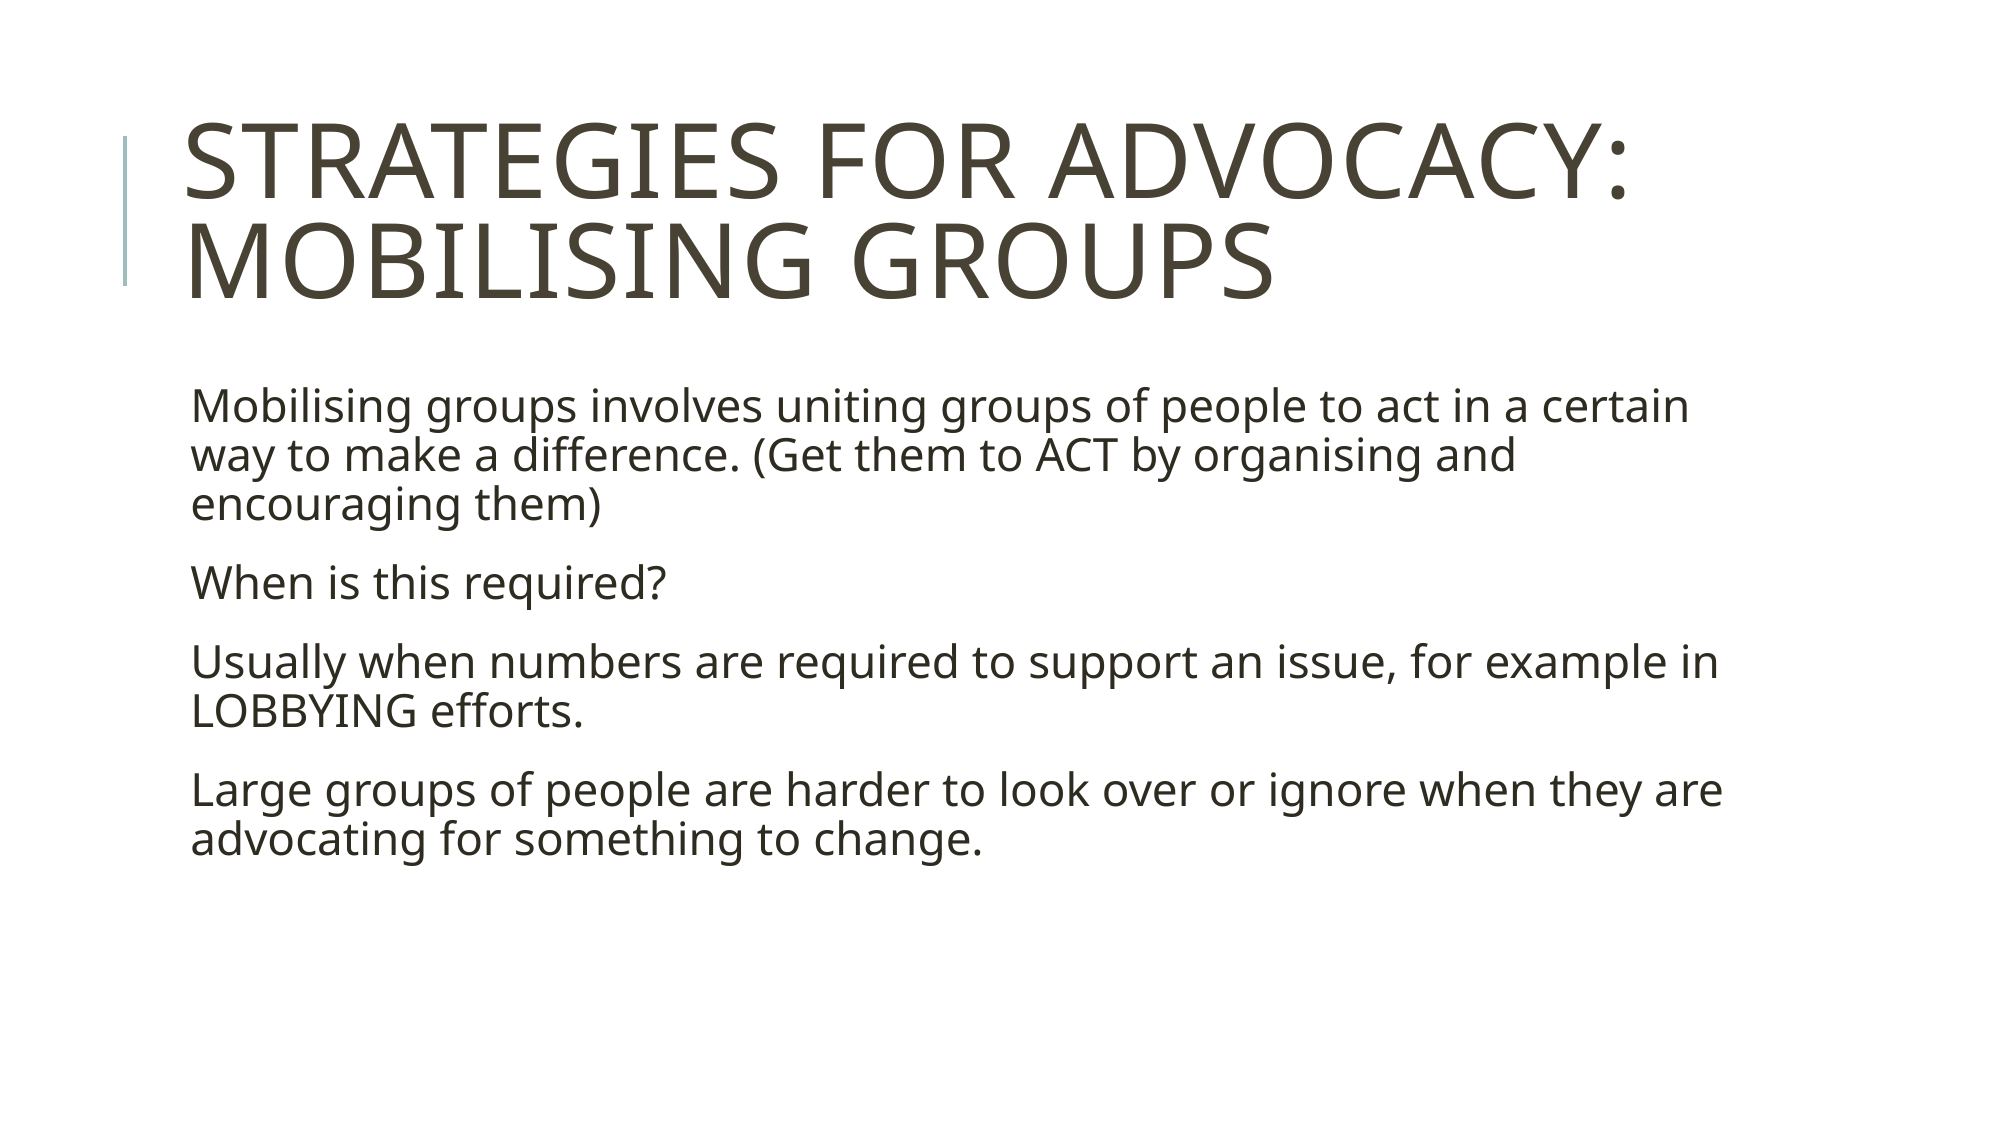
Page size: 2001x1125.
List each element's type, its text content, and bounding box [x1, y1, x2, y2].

list Mobilising groups involves uniting groups of people to act in a certain way to make a difference. (Get them to ACT by organising and encouraging them) When is this required? Usually when numbers are required to support an issue, for example in LOBBYING efforts. Large groups of people are harder to look over or ignore when they are advocating for something to change. [168, 375, 1763, 1035]
title Strategies for advocacy: mobilising groups [168, 96, 1763, 342]
